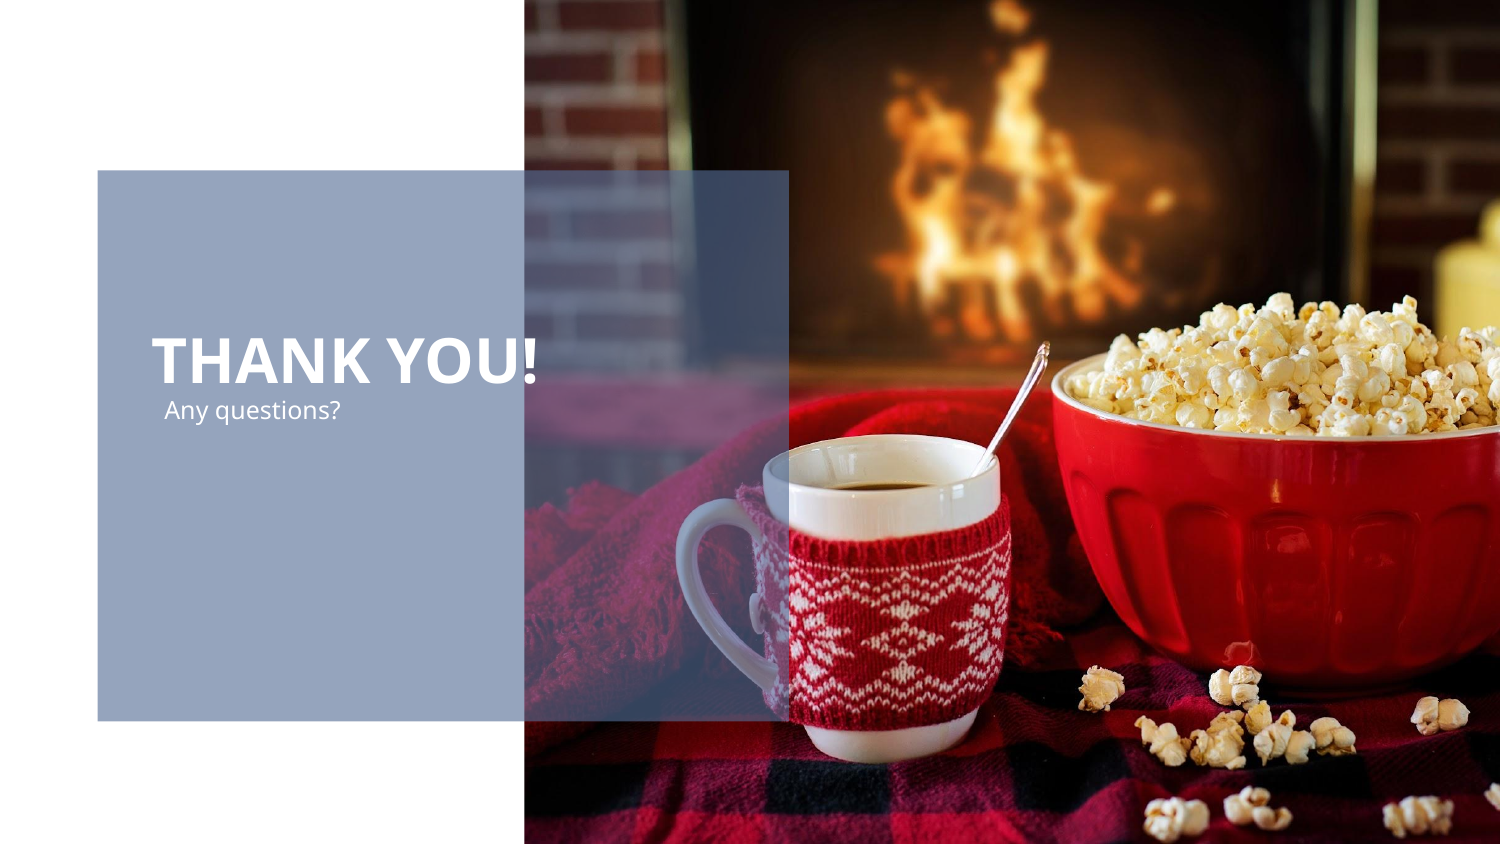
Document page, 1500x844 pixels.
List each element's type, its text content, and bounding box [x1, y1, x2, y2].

picture [523, 0, 1500, 844]
title THANK YOU! [136, 262, 518, 412]
text_box [97, 170, 518, 722]
subtitle Any questions? [136, 412, 518, 464]
